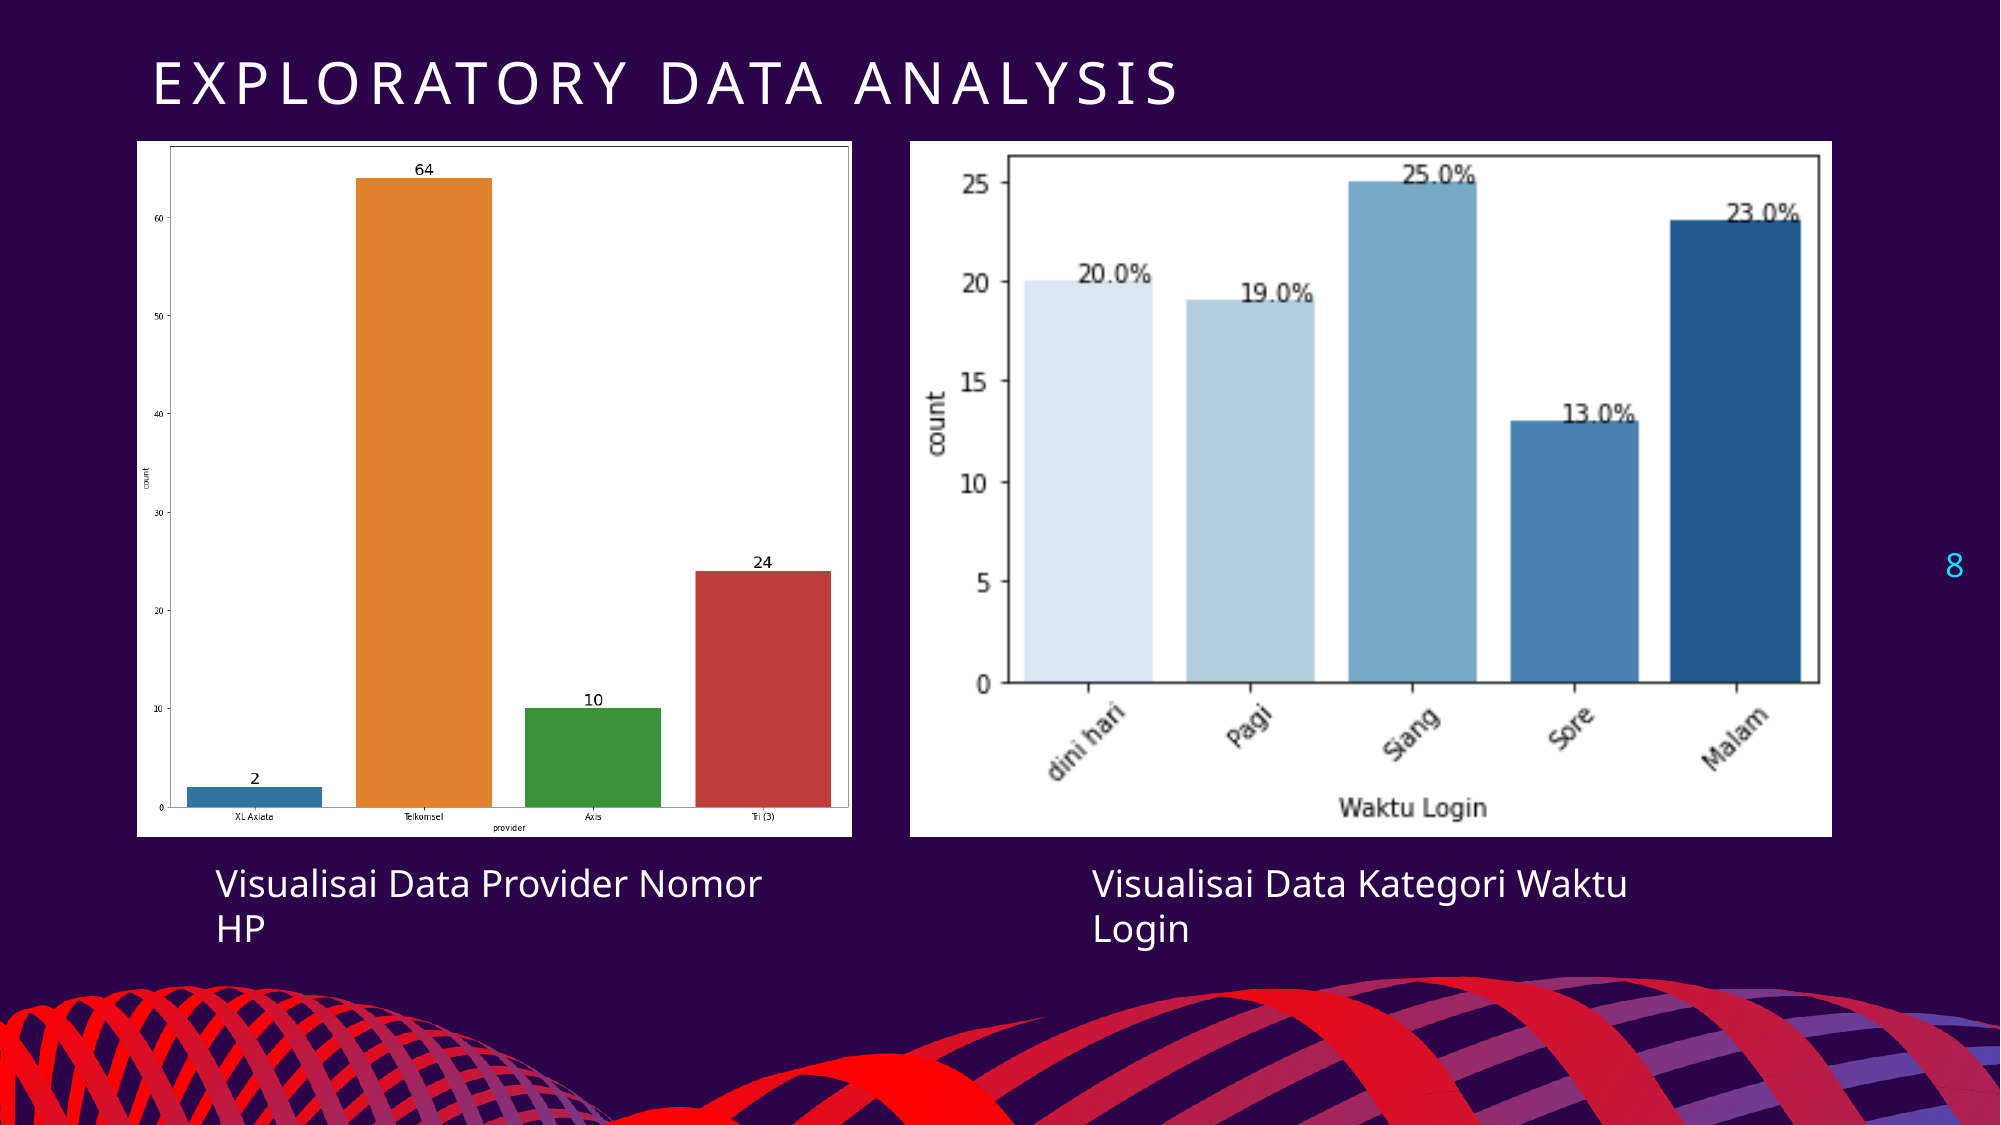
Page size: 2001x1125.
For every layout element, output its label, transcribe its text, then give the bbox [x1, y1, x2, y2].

slide_number 8 [1889, 519, 1980, 615]
text_box Visualisai Data Kategori Waktu Login [1077, 852, 1665, 958]
picture [0, 0, 2000, 1125]
title Exploratory data analysis [136, 46, 1647, 142]
text_box Visualisai Data Provider Nomor HP [200, 852, 789, 958]
